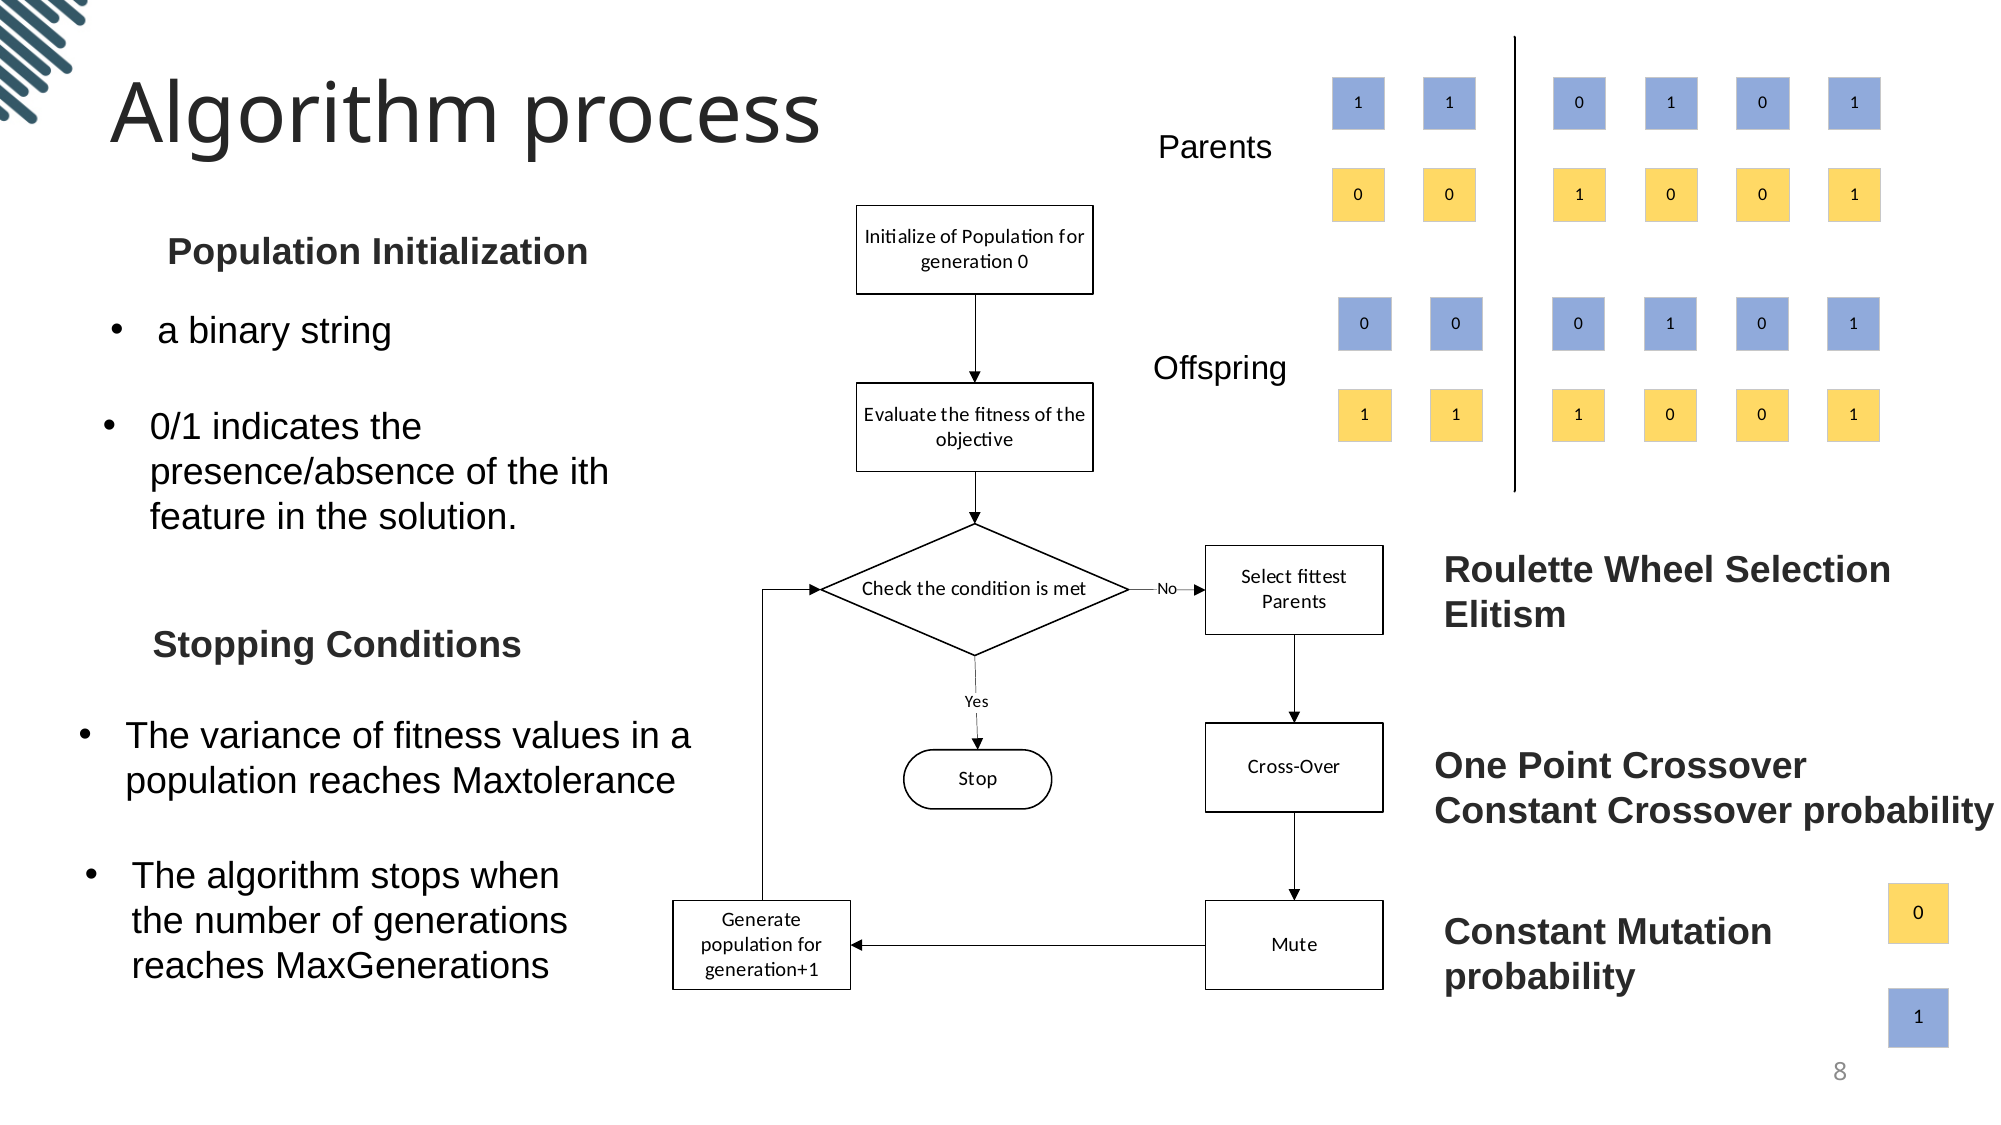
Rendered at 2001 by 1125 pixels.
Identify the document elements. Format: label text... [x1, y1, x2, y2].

text_box One Point Crossover Constant Crossover probability [1419, 734, 2000, 839]
text_box a binary string [95, 299, 436, 359]
text_box Algorithm process [95, 51, 910, 167]
text_box Constant Mutation probability [1429, 899, 1816, 1005]
text_box 8 [1412, 1042, 1863, 1103]
text_box Roulette Wheel Selection Elitism [1429, 538, 1911, 643]
picture [0, 0, 2000, 1125]
text_box Population Initialization [152, 219, 668, 280]
text_box The algorithm stops when the number of generations reaches MaxGenerations [70, 843, 600, 994]
text_box Stopping Conditions [137, 612, 620, 673]
text_box The variance of fitness values in a population reaches Maxtolerance [63, 703, 668, 809]
text_box 0/1 indicates the presence/absence of the ith feature in the solution. [88, 394, 668, 544]
